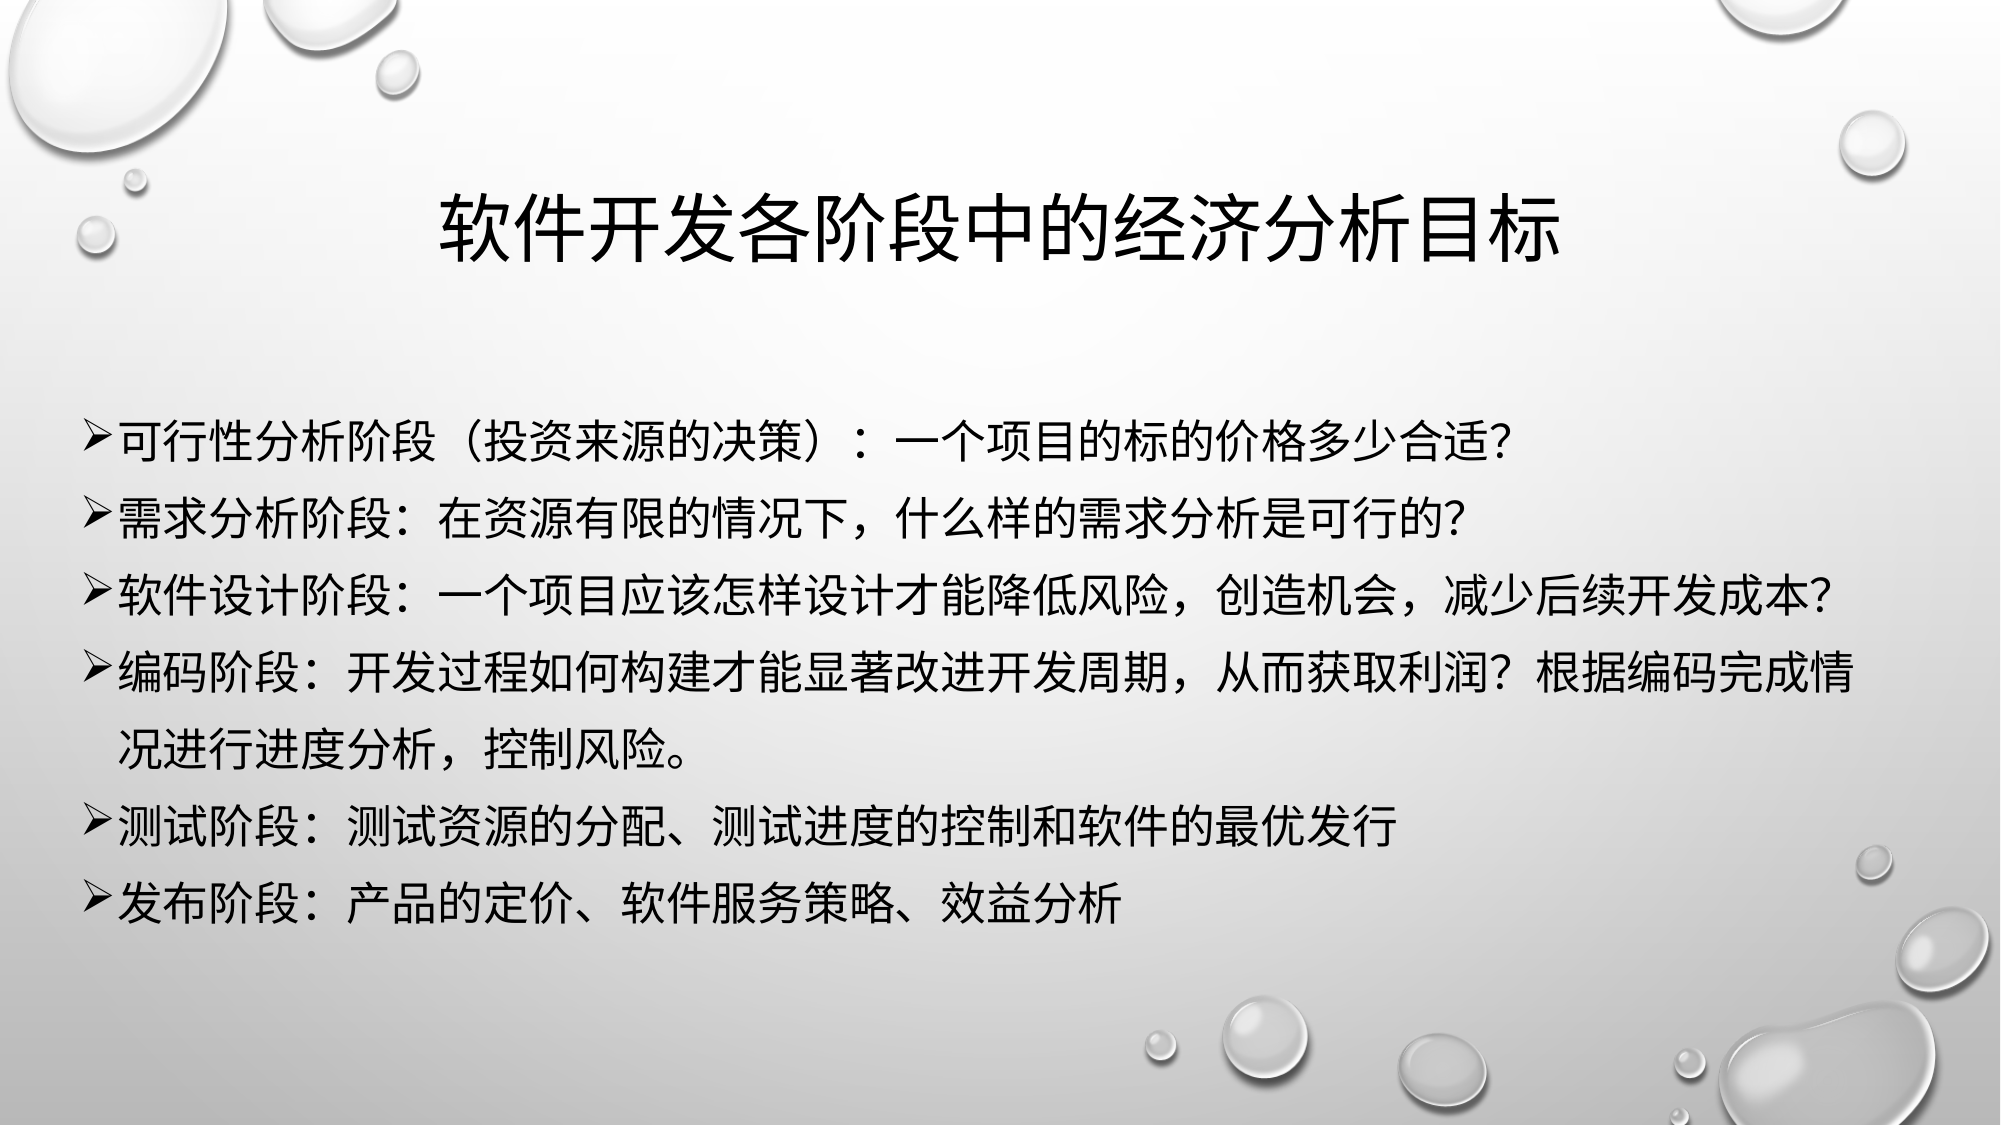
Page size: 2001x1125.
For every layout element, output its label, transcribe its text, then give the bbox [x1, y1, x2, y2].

title 软件开发各阶段中的经济分析目标 [149, 101, 1850, 364]
picture [0, 0, 2000, 1125]
text_box 可行性分析阶段（投资来源的决策）：一个项目的标的价格多少合适？ 需求分析阶段：在资源有限的情况下，什么样的需求分析是可行的？ 软件设计阶段：一个项目应该怎样设计才能降低风险，创造机会，减少后续开发成本？ 编码阶段：开发过程如何构建才能显著改进开发周期，从而获取利润？根据编码完成情况进行进度分析，控制风险。 测试阶段：测试资源的分配、测试进度的控制和软件的最优发行 发布阶段：产品的定价、软件服务策略、效益分析 [64, 383, 1896, 1024]
